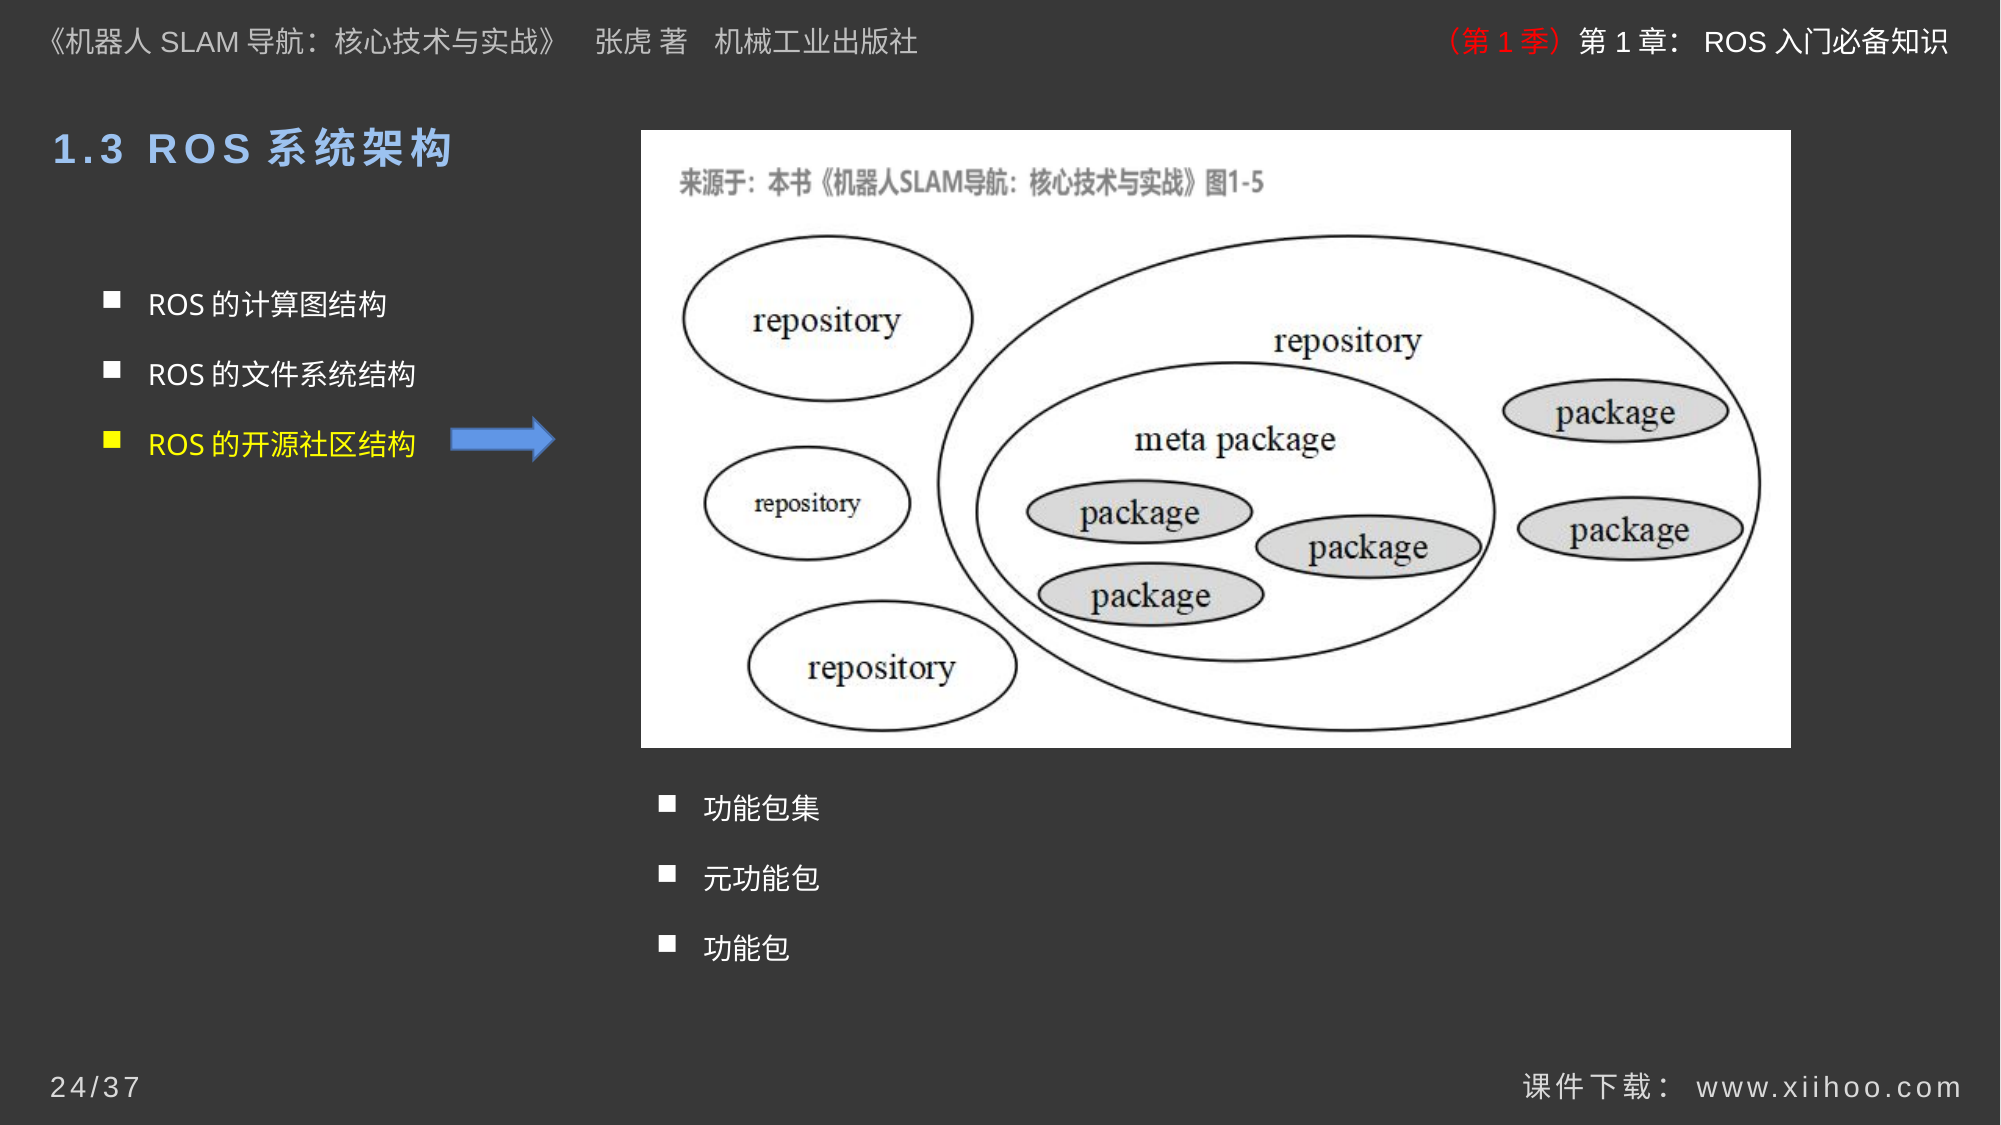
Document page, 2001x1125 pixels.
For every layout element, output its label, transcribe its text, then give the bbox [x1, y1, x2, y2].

text_box 《机器人SLAM导航：核心技术与实战》 张虎 著 机械工业出版社 [16, 16, 940, 66]
text_box （第1季）第1章：ROS入门必备知识 [1075, 16, 1965, 66]
text_box 24/37 [34, 1060, 187, 1111]
text_box 功能包集 元功能包 功能包 [641, 748, 1118, 973]
title 1.3 ROS系统架构 [38, 98, 620, 180]
text_box [450, 415, 556, 463]
text_box ROS的计算图结构 ROS的文件系统结构 ROS的开源社区结构 [86, 243, 461, 469]
text_box 课件下载：www.xiihoo.com [1493, 1057, 1991, 1114]
picture [0, 0, 2001, 1125]
